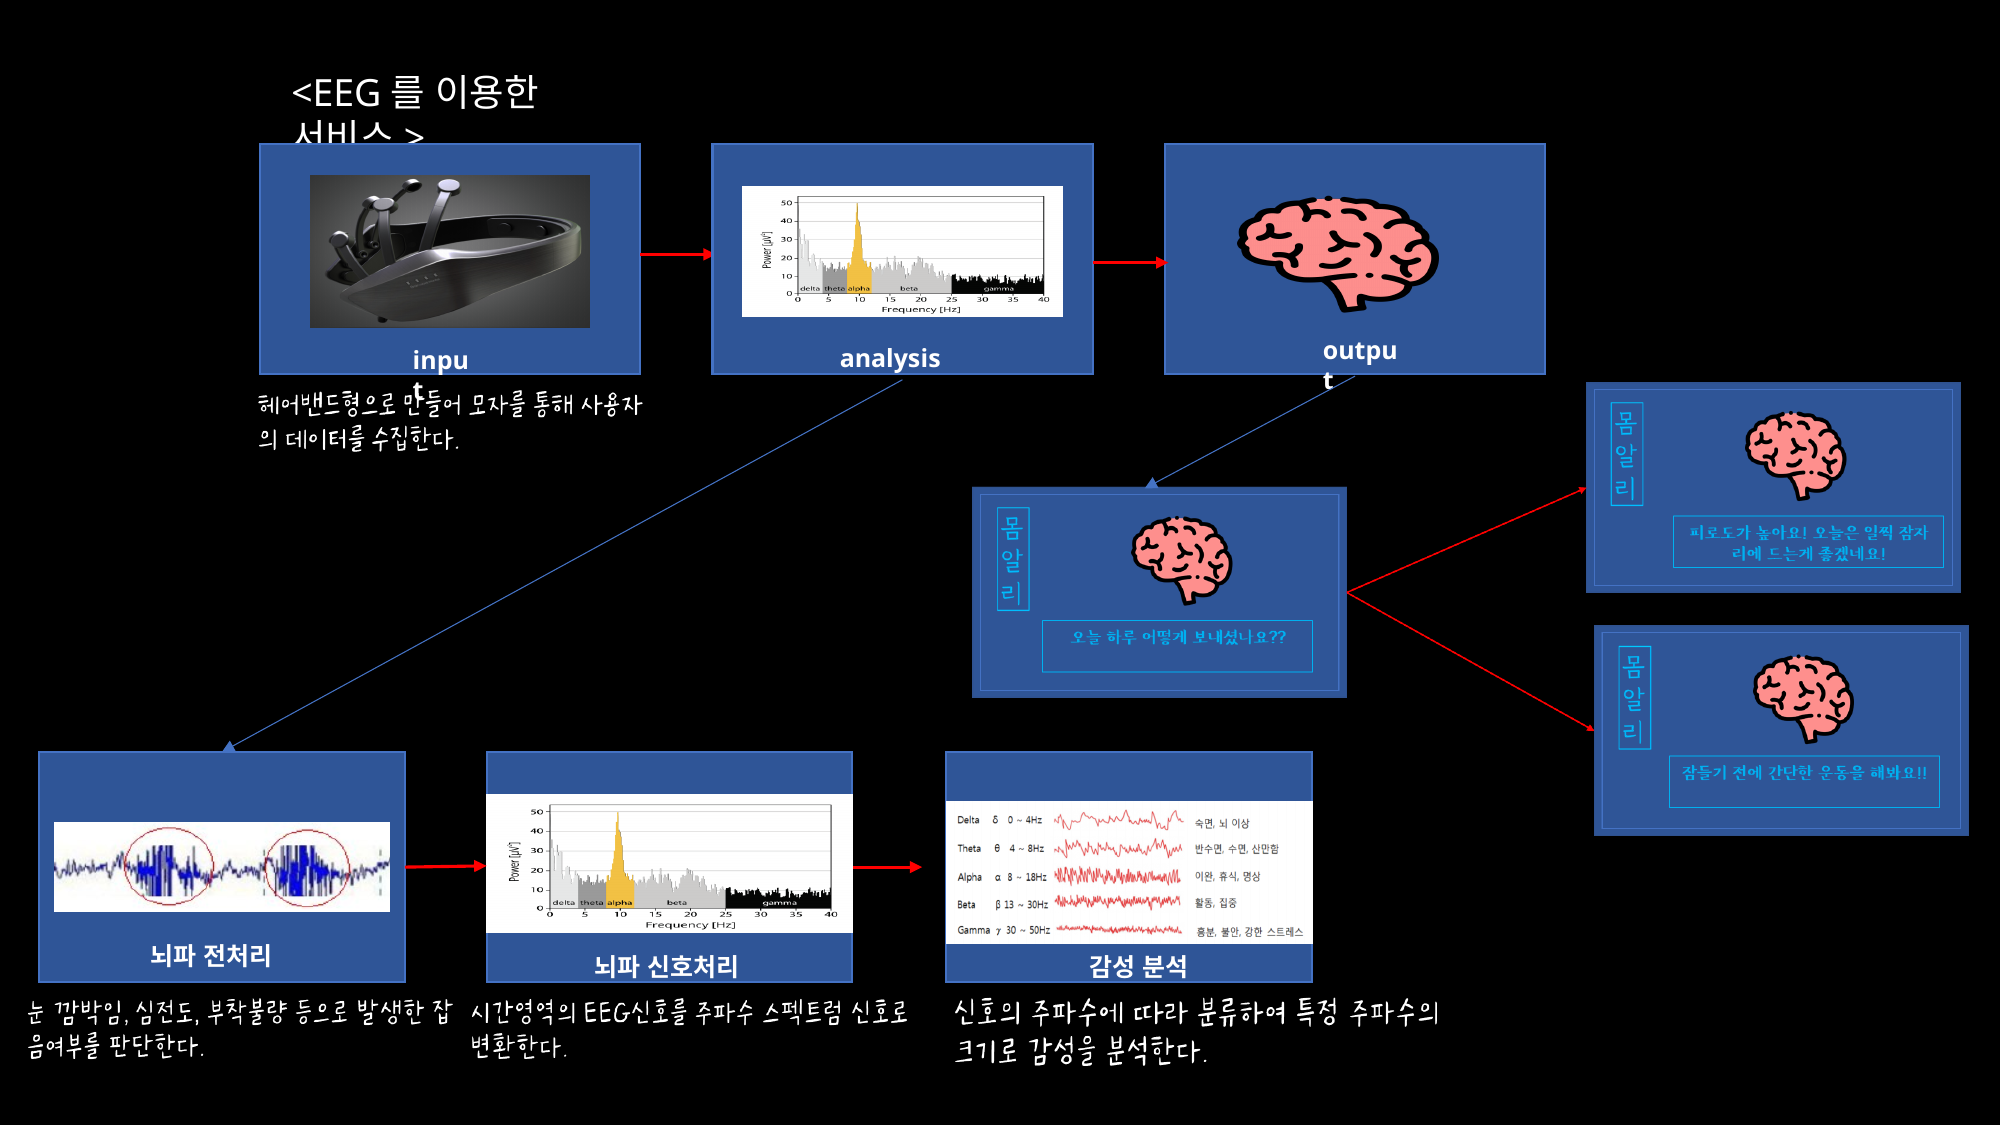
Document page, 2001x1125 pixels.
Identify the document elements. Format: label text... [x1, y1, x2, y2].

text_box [1144, 376, 1356, 489]
picture [10, 982, 927, 1079]
picture [239, 374, 661, 380]
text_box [221, 380, 903, 752]
text_box <EEG를 이용한 서비스> [276, 62, 588, 143]
picture [972, 382, 1969, 836]
picture [934, 978, 1461, 1087]
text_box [38, 751, 1313, 990]
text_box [259, 143, 1546, 384]
